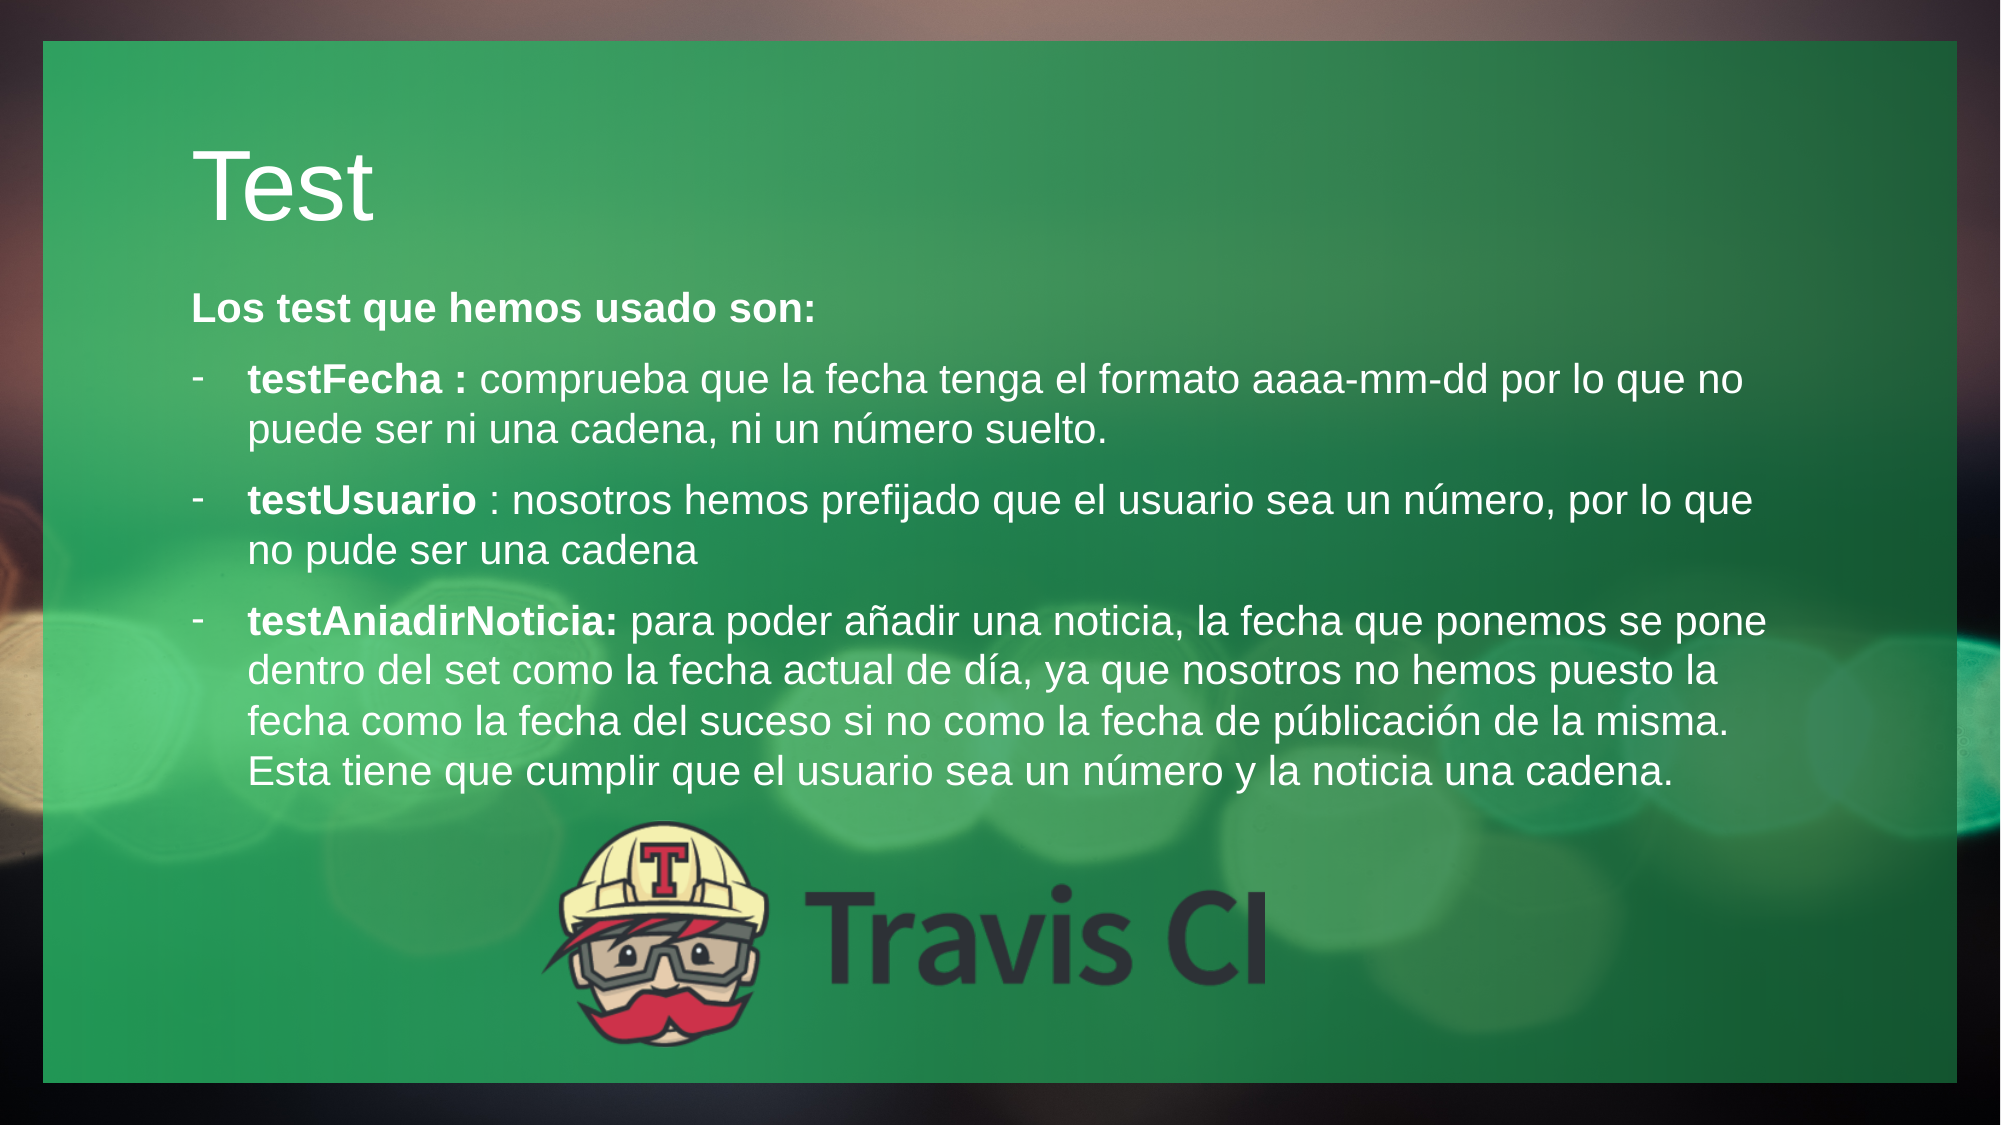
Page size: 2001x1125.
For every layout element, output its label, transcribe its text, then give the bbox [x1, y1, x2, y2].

list Los test que hemos usado son: testFecha : comprueba que la fecha tenga el formato aaaa-mm-dd por lo que no puede ser ni una cadena, ni un número suelto. testUsuario : nosotros hemos prefijado que el usuario sea un número, por lo que no pude ser una cadena testAniadirNoticia: para poder añadir una noticia, la fecha que ponemos se pone dentro del set como la fecha actual de día, ya que nosotros no hemos puesto la fecha como la fecha del suceso si no como la fecha de públicación de la misma. Esta tiene que cumplir que el usuario sea un número y la noticia una cadena. [176, 273, 1818, 1063]
title Test [176, 58, 1818, 250]
picture [0, 0, 2001, 1125]
